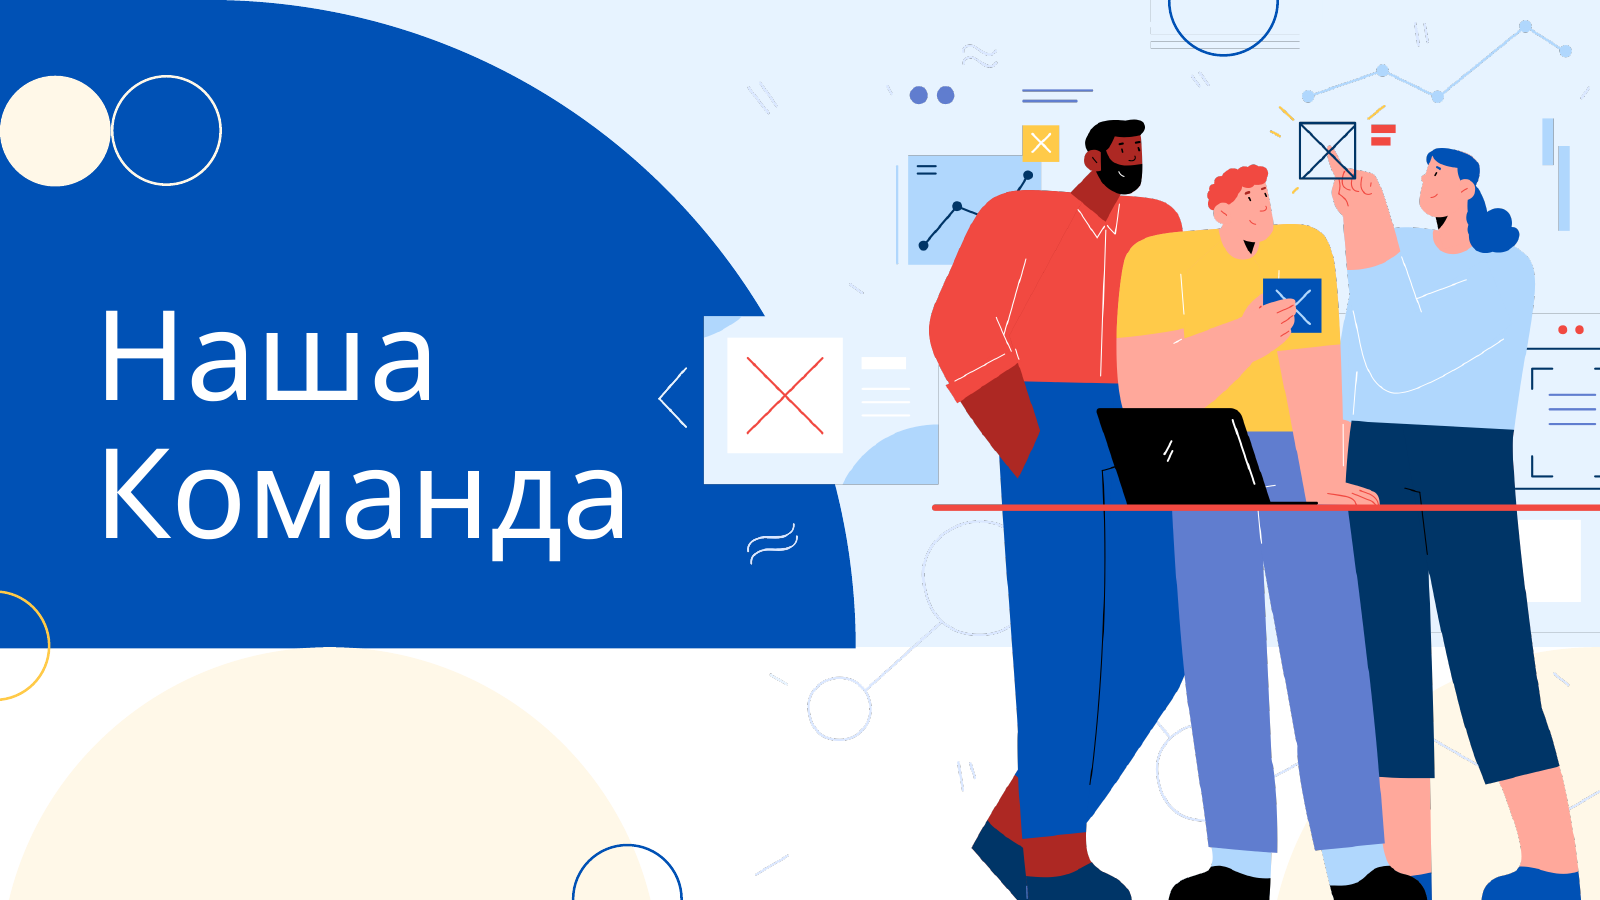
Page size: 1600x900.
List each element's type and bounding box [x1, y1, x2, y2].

text_box [0, 0, 658, 647]
text_box [571, 843, 683, 900]
picture [658, 0, 1600, 900]
text_box [110, 74, 222, 186]
text_box [0, 75, 111, 187]
text_box [0, 590, 51, 702]
text_box [1167, 0, 1279, 57]
text_box [0, 647, 658, 900]
